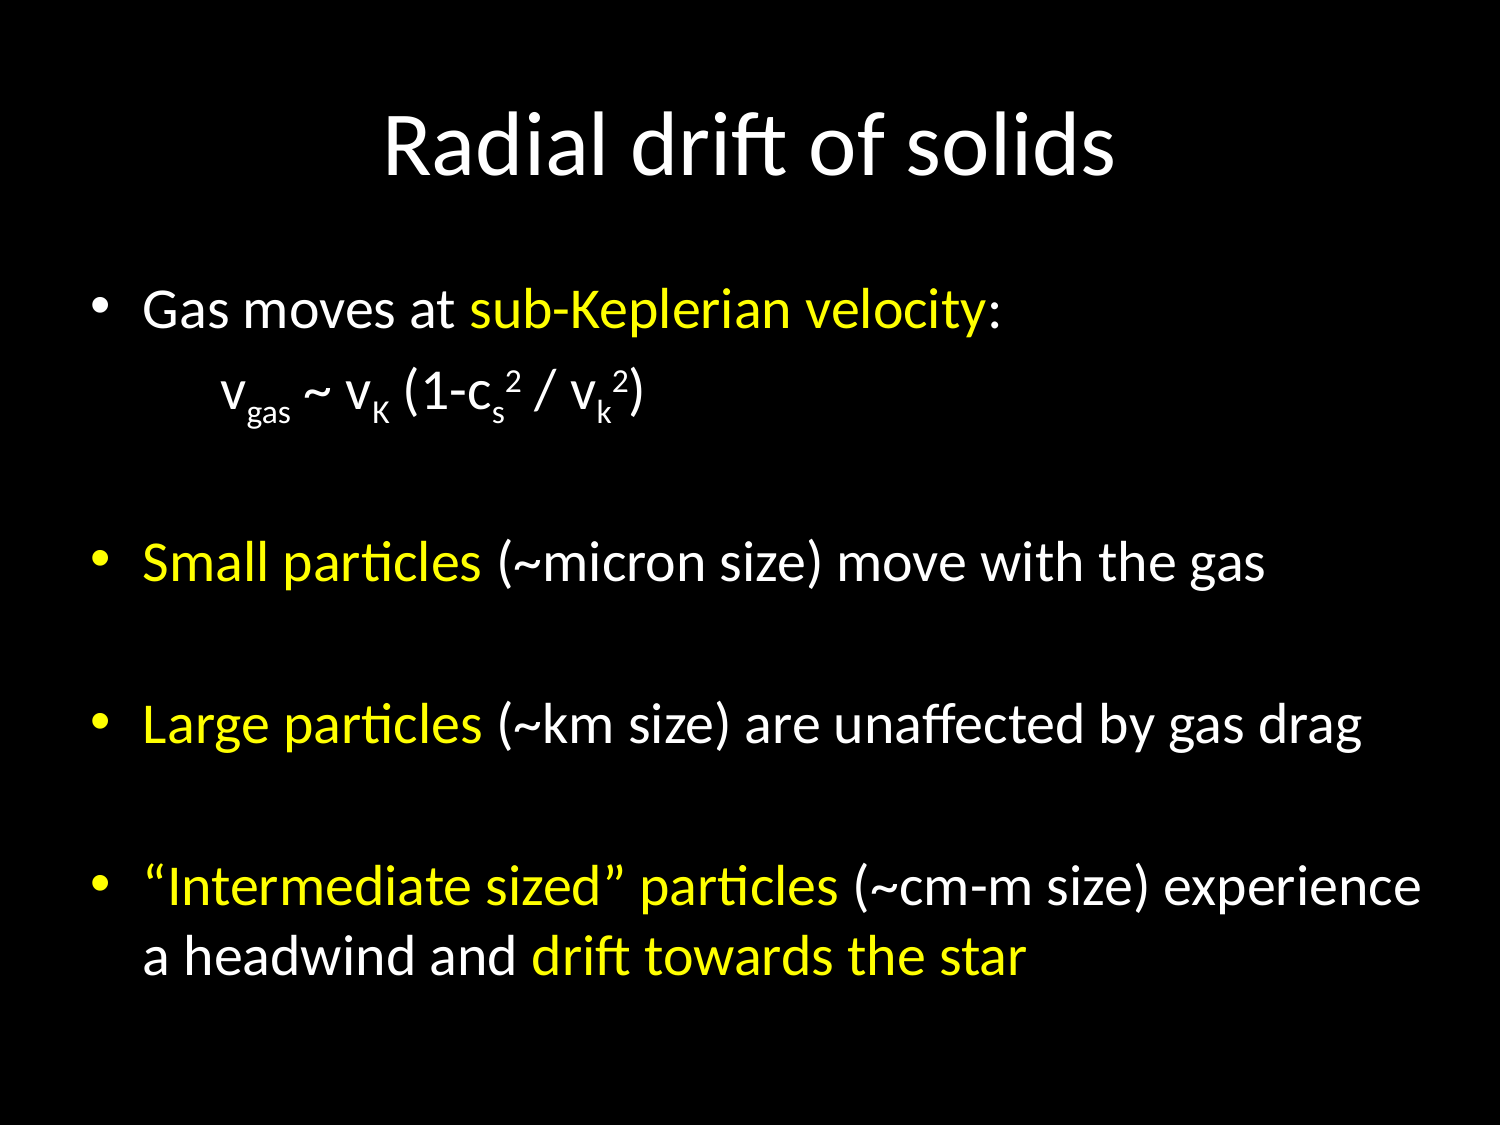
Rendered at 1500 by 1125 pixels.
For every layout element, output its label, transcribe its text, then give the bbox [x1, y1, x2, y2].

list Gas moves at sub-Keplerian velocity: vgas ~ vK (1-cs2 / vk2) Small particles (~micron size) move with the gas Large particles (~km size) are unaffected by gas drag “Intermediate sized” particles (~cm-m size) experience a headwind and drift towards the star [75, 262, 1461, 1005]
title Radial drift of solids [75, 45, 1425, 233]
